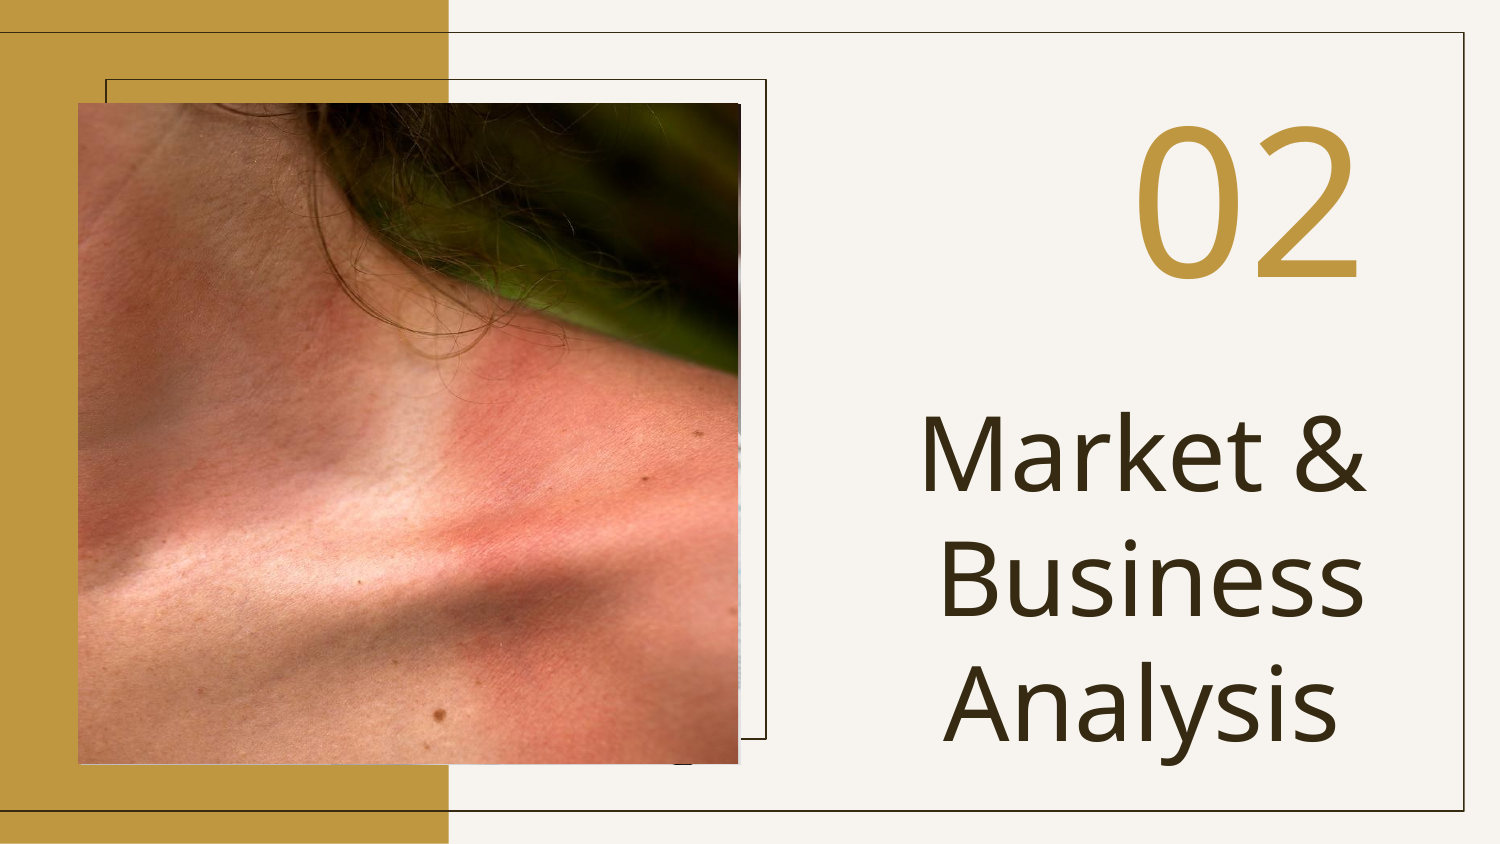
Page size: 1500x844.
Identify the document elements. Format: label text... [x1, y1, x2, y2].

picture [77, 103, 742, 765]
title Market & Business Analysis [754, 372, 1383, 538]
title 02 [1074, 87, 1383, 335]
